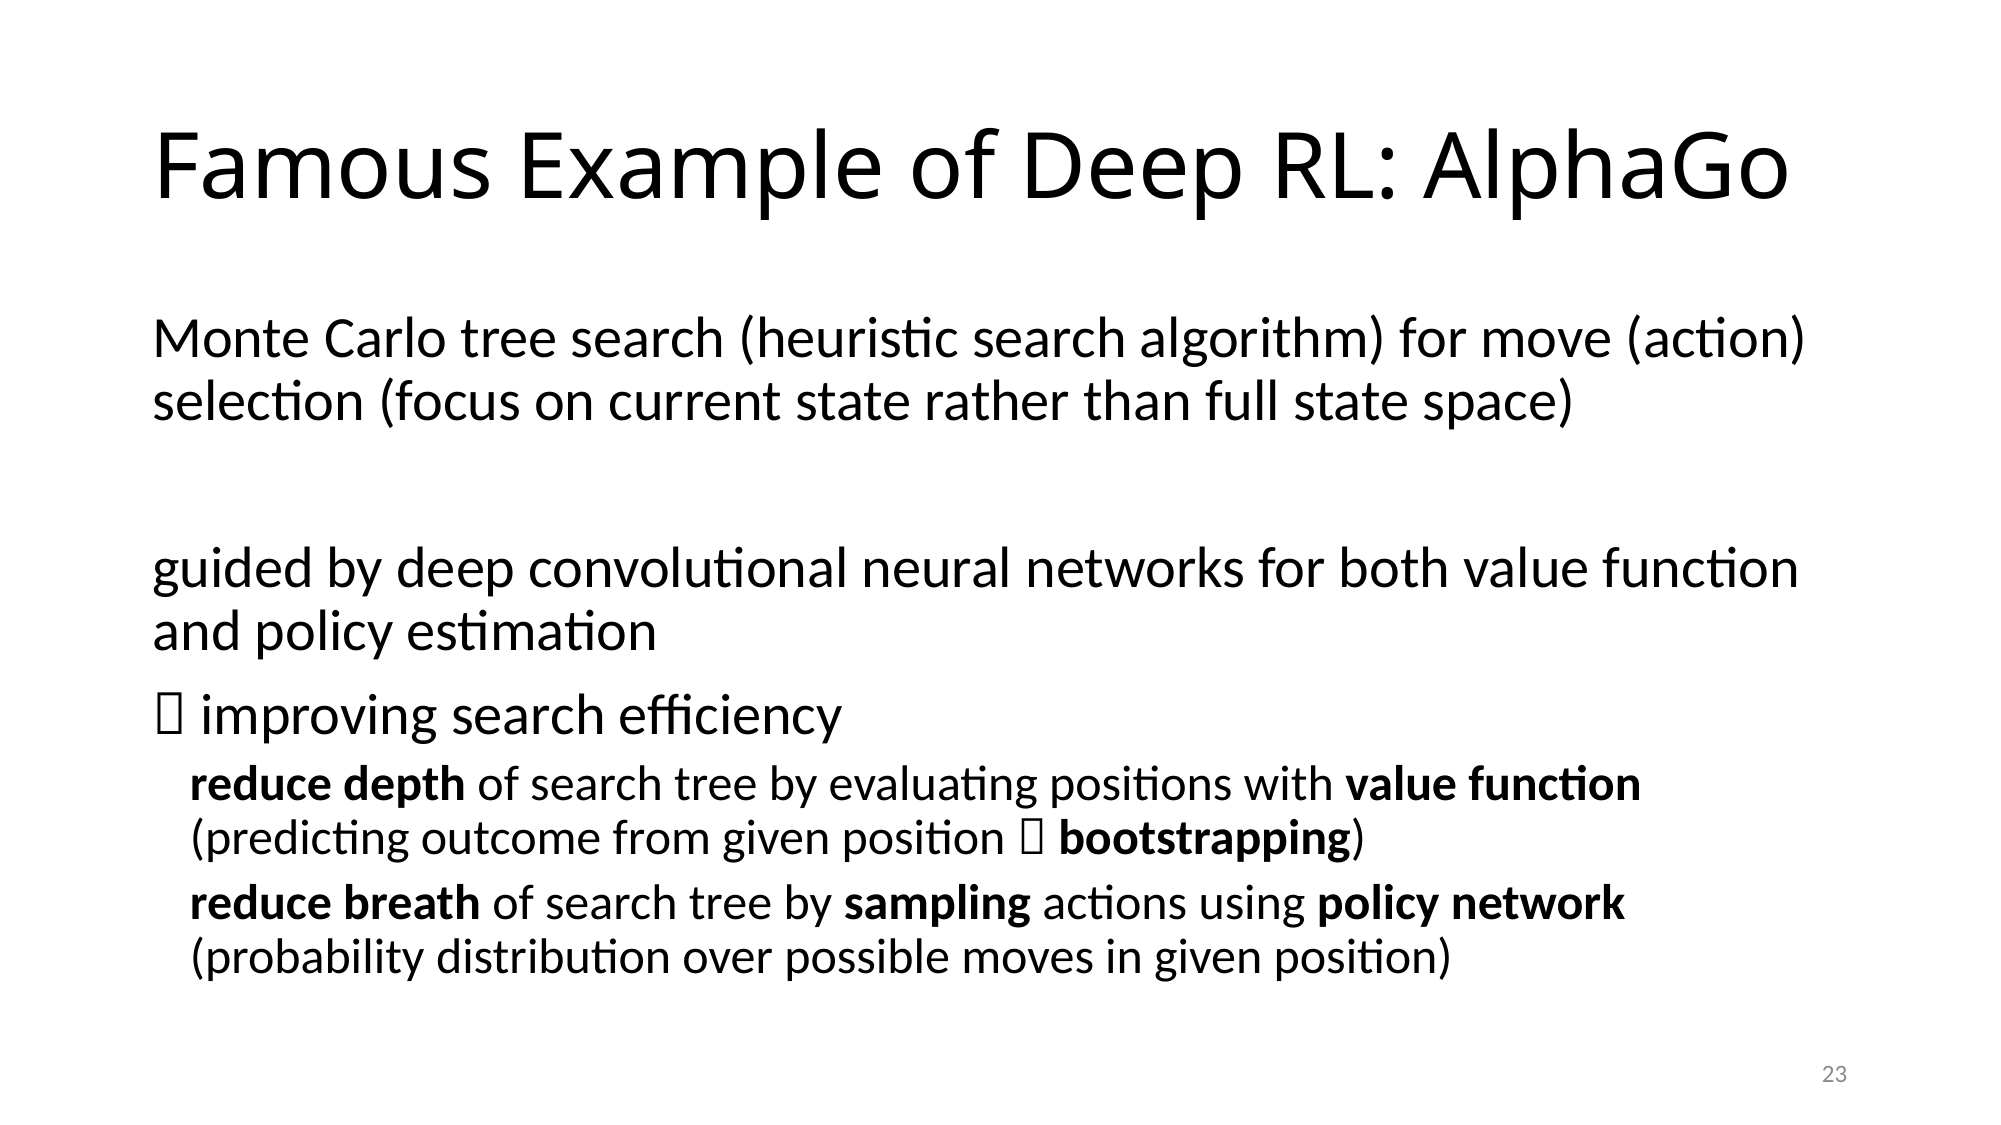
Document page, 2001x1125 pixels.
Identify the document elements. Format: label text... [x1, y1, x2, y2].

list Monte Carlo tree search (heuristic search algorithm) for move (action) selection (focus on current state rather than full state space) guided by deep convolutional neural networks for both value function and policy estimation  improving search efficiency reduce depth of search tree by evaluating positions with value function (predicting outcome from given position  bootstrapping) reduce breath of search tree by sampling actions using policy network (probability distribution over possible moves in given position) [137, 299, 1863, 1014]
slide_number 23 [1412, 1042, 1863, 1103]
title Famous Example of Deep RL: AlphaGo [137, 59, 1863, 278]
